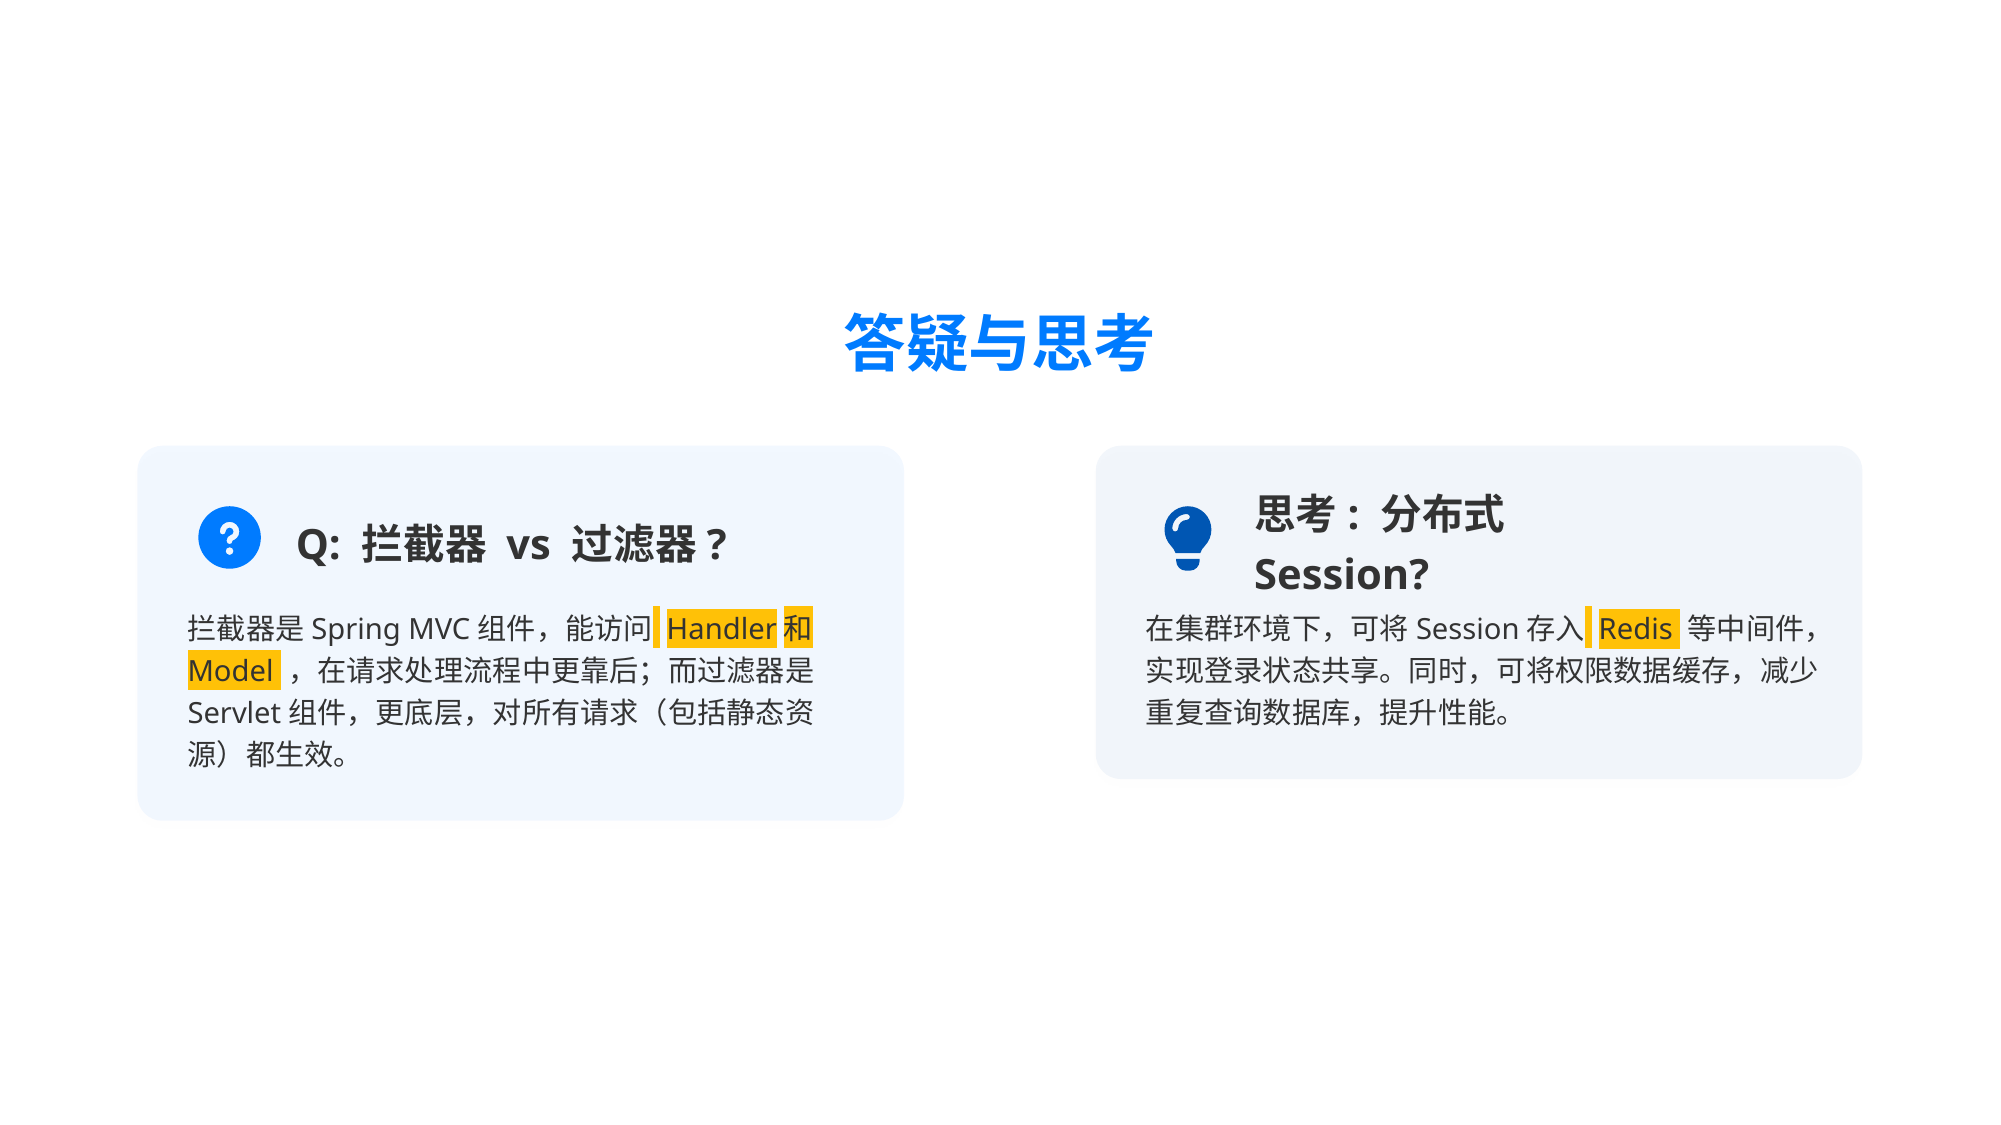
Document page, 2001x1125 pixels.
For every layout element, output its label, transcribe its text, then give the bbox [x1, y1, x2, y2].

text_box 在集群环境下，可将Session存入 Redis 等中间件，实现登录状态共享。同时，可将权限数据缓存，减少重复查询数据库，提升性能。 [1145, 604, 1827, 730]
text_box [1164, 506, 1212, 554]
text_box 答疑与思考 [26, 304, 1974, 380]
text_box [137, 445, 905, 821]
text_box 拦截器是Spring MVC组件，能访问 Handler和Model ，在请求处理流程中更靠后；而过滤器是Servlet组件，更底层，对所有请求（包括静态资源）都生效。 [187, 604, 869, 771]
text_box [1176, 558, 1200, 571]
text_box 思考: 分布式Session? [1254, 508, 1686, 567]
text_box Q: 拦截器 vs 过滤器? [295, 508, 707, 567]
text_box [198, 506, 261, 569]
text_box [1095, 445, 1863, 780]
